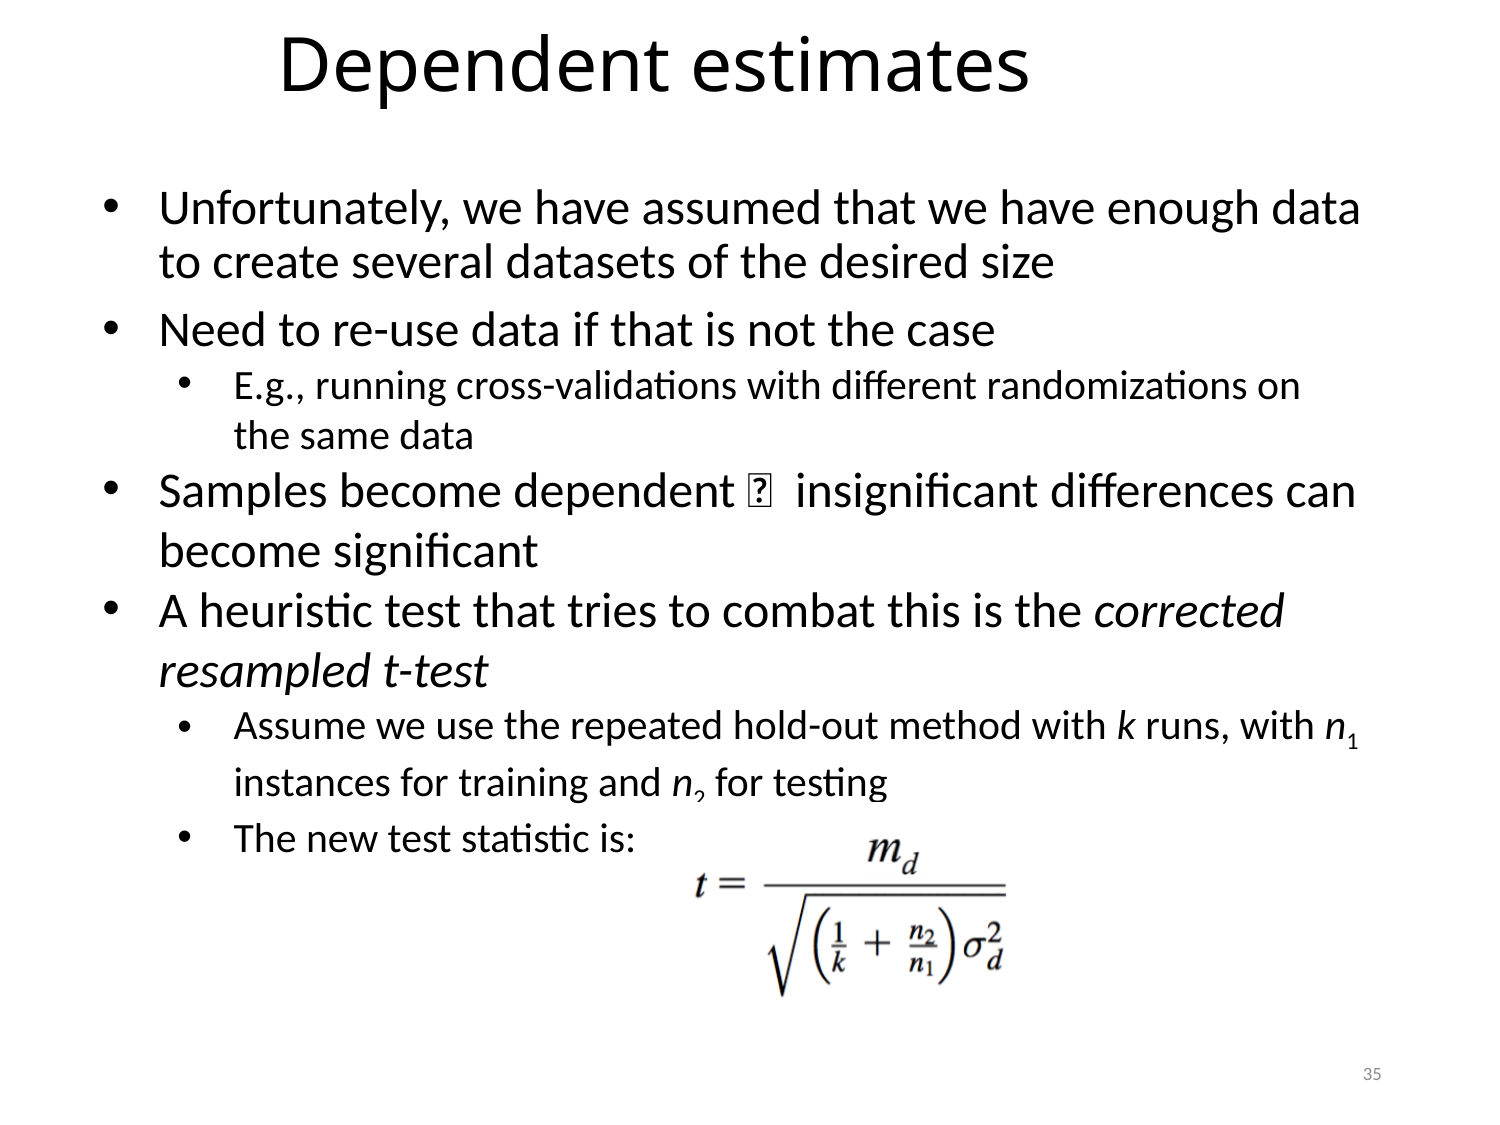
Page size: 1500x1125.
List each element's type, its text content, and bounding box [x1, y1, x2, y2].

title Dependent estimates [262, 0, 1500, 148]
text_box Unfortunately, we have assumed that we have enough data to create several datasets of the desired size Need to re-use data if that is not the case E.g., running cross-validations with different randomizations on the same data Samples become dependent  insignificant differences can become significant A heuristic test that tries to combat this is the corrected resampled t-test Assume we use the repeated hold-out method with k runs, with n1 instances for training and n2 for testing The new test statistic is: [87, 173, 1380, 869]
slide_number 35 [1059, 1042, 1397, 1103]
picture [661, 802, 1056, 1020]
